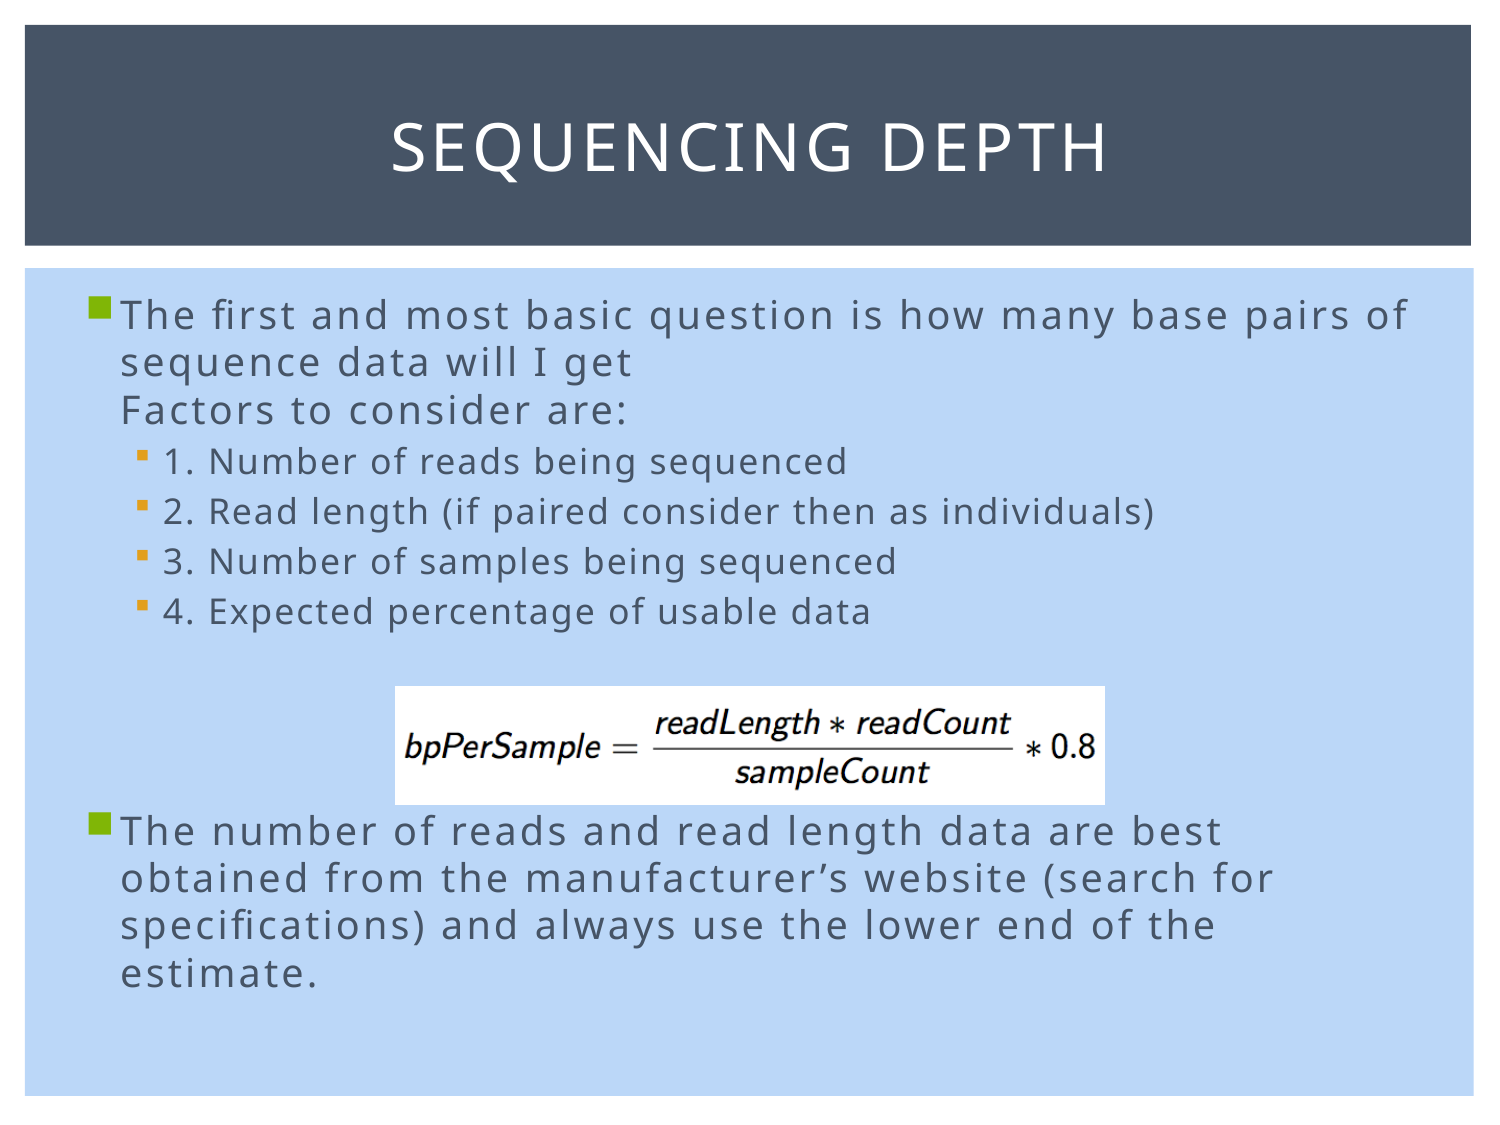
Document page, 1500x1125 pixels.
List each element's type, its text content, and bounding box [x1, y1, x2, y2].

title Sequencing Depth [62, 58, 1438, 232]
list The first and most basic question is how many base pairs of sequence data will I get Factors to consider are: 1. Number of reads being sequenced 2. Read length (if paired consider then as individuals) 3. Number of samples being sequenced 4. Expected percentage of usable data The number of reads and read length data are best obtained from the manufacturer’s website (search for specifications) and always use the lower end of the estimate. [62, 281, 1442, 1005]
picture [395, 685, 1105, 806]
